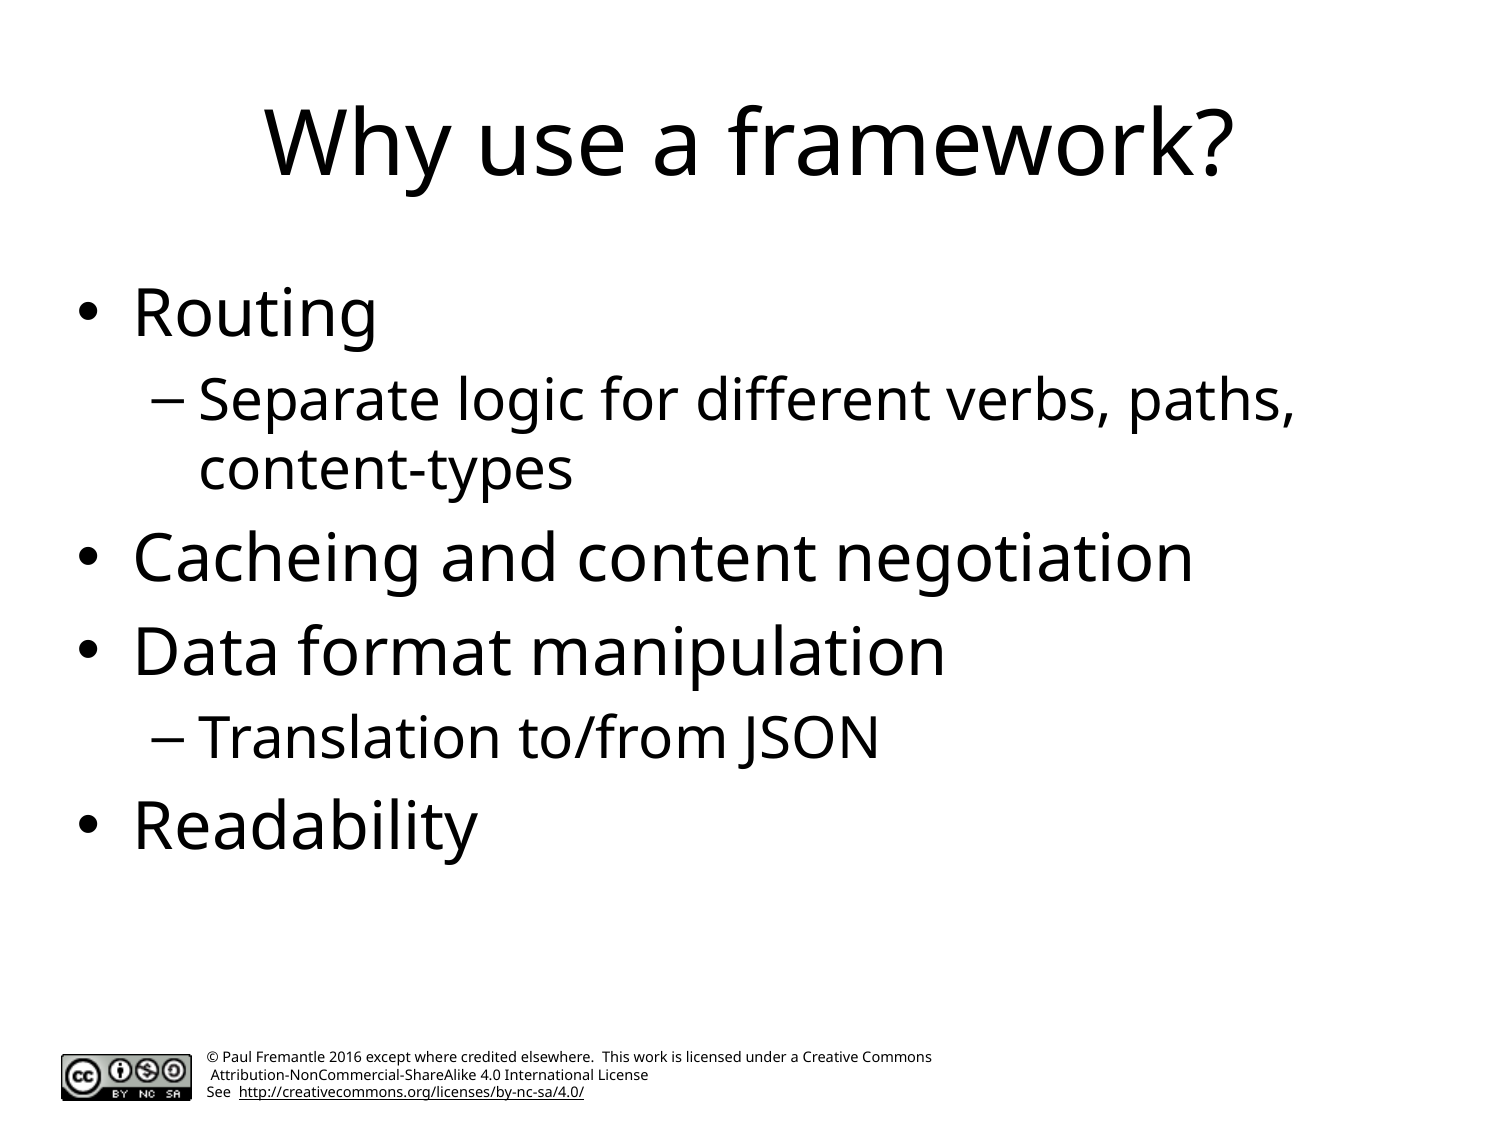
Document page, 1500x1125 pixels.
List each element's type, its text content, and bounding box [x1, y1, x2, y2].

picture [61, 1054, 192, 1101]
list Routing Separate logic for different verbs, paths, content-types Cacheing and content negotiation Data format manipulation Translation to/from JSON Readability [61, 262, 1412, 1005]
title Why use a framework? [75, 45, 1425, 233]
